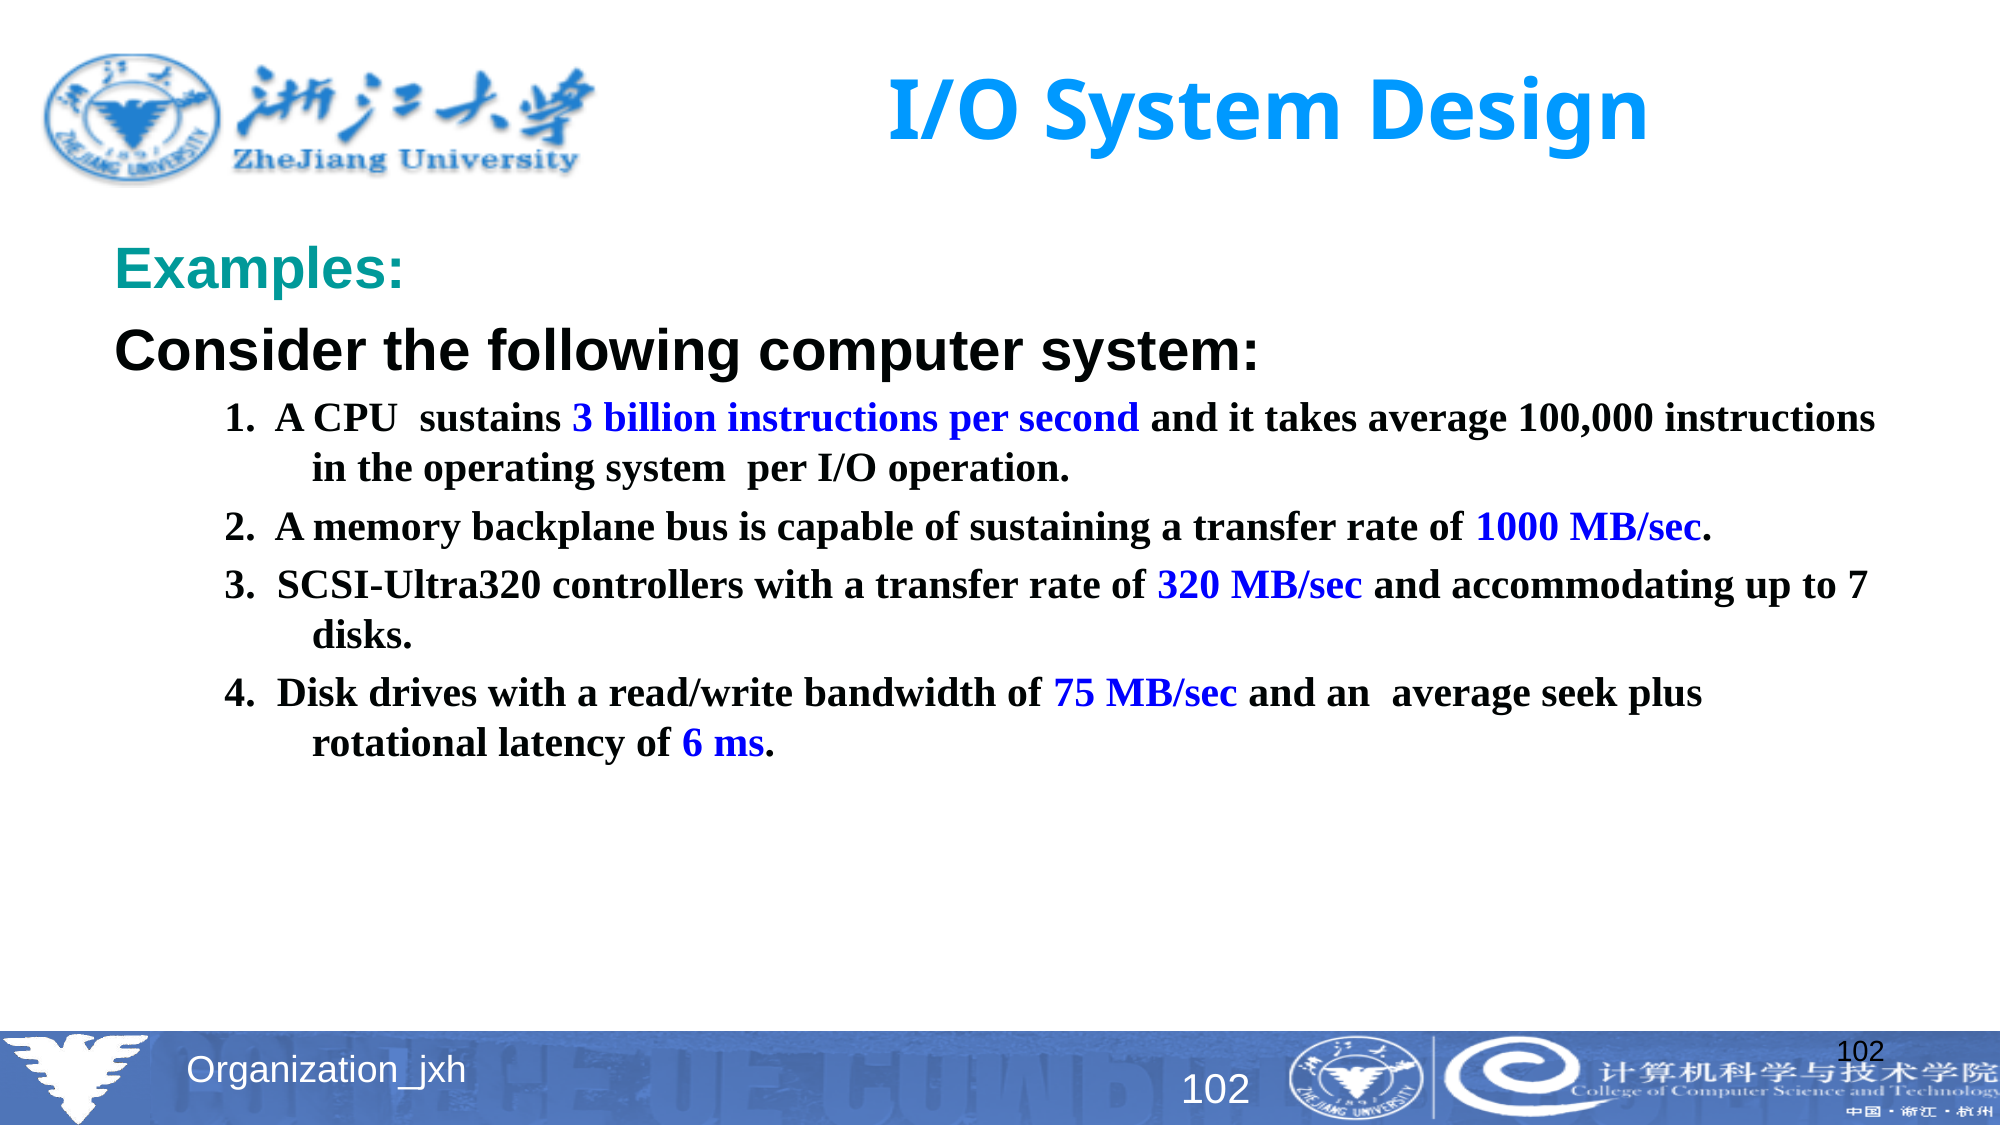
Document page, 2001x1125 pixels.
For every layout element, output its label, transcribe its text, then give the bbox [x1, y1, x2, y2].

list Examples: Consider the following computer system: 1. A CPU sustains 3 billion instructions per second and it takes average 100,000 instructions in the operating system per I/O operation. 2. A memory backplane bus is capable of sustaining a transfer rate of 1000 MB/sec. 3. SCSI-Ultra320 controllers with a transfer rate of 320 MB/sec and accommodating up to 7 disks. 4. Disk drives with a read/write bandwidth of 75 MB/sec and an average seek plus rotational latency of 6 ms. [99, 222, 1901, 1006]
picture [31, 46, 604, 188]
slide_number 102 [1433, 1024, 1901, 1103]
title I/O System Design [624, 13, 1916, 200]
picture [0, 1031, 2000, 1125]
